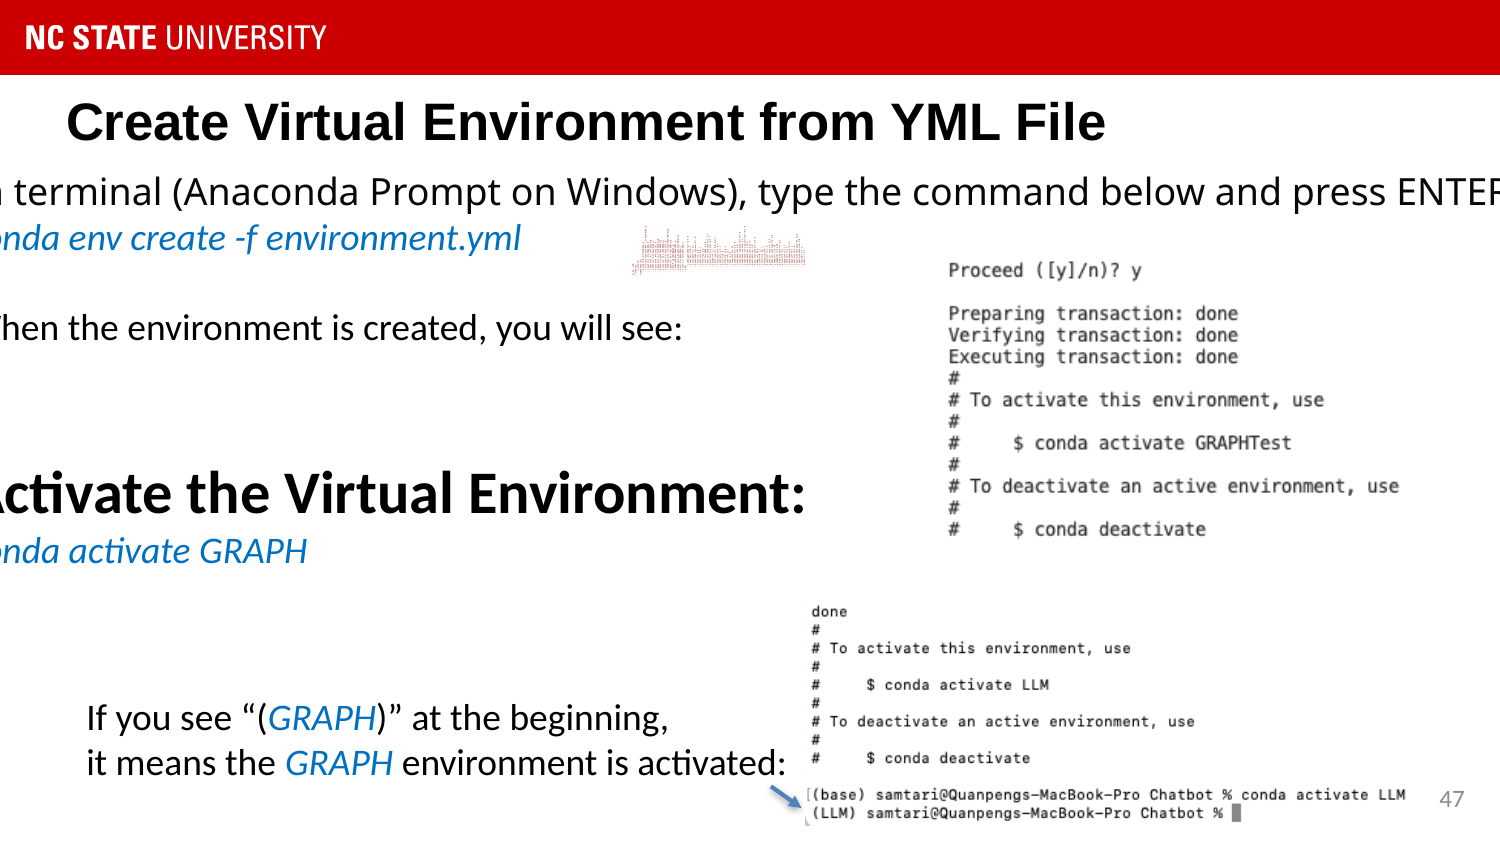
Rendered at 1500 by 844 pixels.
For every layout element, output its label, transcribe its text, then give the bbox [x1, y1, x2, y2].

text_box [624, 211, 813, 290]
slide_number 47 [1427, 764, 1480, 830]
picture [941, 254, 1424, 553]
text_box In terminal (Anaconda Prompt on Windows), type the command below and press ENTER key: conda env create -f environment.yml When the environment is created, you will see: Activate the Virtual Environment: conda activate GRAPH [0, 161, 1500, 624]
picture [0, 0, 1500, 75]
title Create Virtual Environment from YML File [51, 72, 1480, 161]
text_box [770, 786, 800, 809]
text_box If you see “(GRAPH)” at the beginning, it means the GRAPH environment is activated: [71, 685, 800, 791]
picture [805, 601, 1424, 826]
